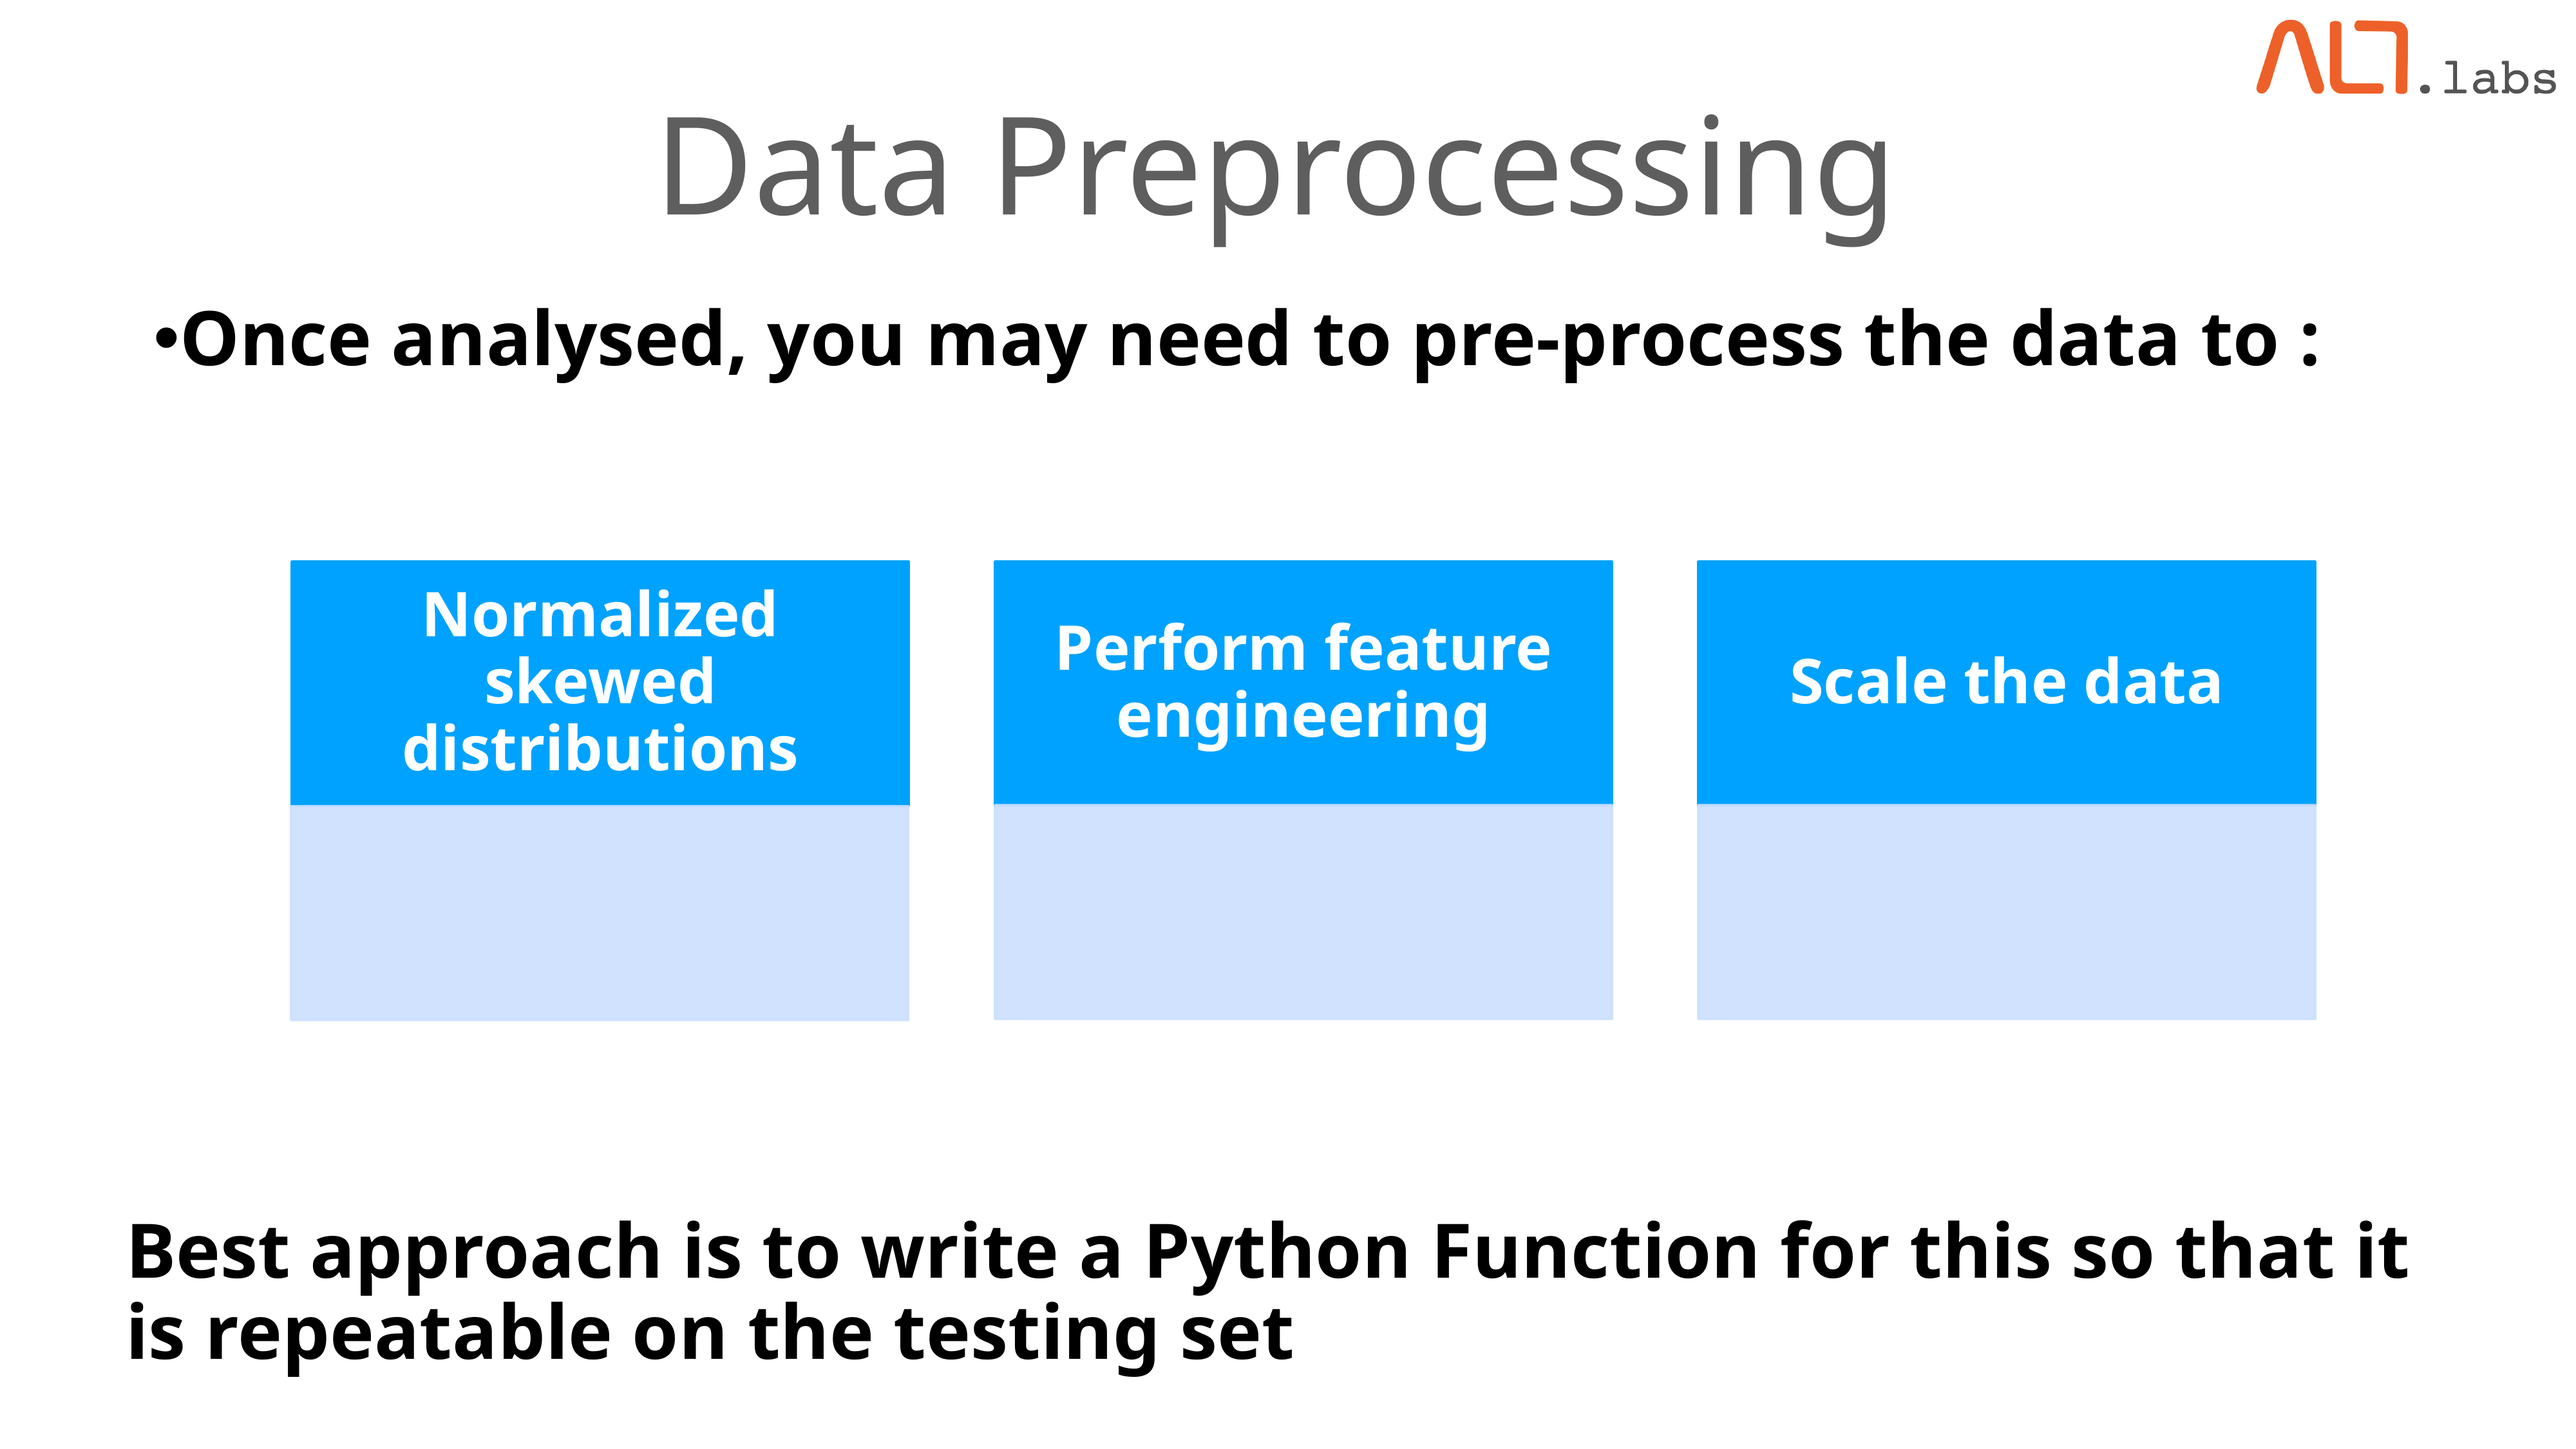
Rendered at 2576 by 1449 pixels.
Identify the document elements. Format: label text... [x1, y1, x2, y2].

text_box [291, 416, 2316, 1164]
text_box Best approach is to write a Python Function for this so that it is repeatable on the testing set [116, 1208, 2492, 1392]
title Data Preprocessing [175, 0, 2375, 296]
picture [2375, 9, 2567, 102]
text_box Once analysed, you may need to pre-process the data to : [144, 296, 2519, 417]
